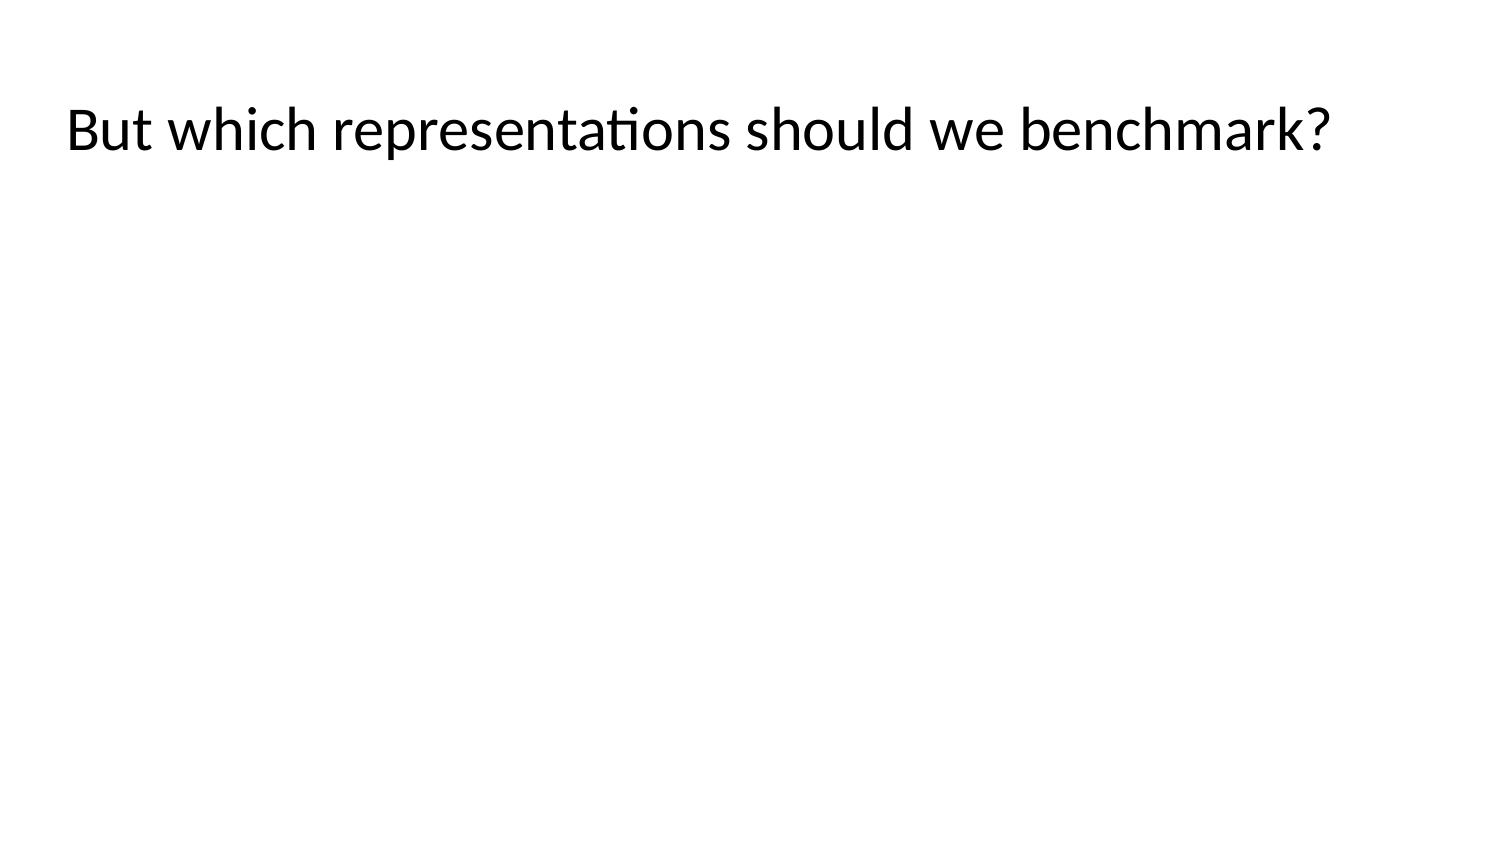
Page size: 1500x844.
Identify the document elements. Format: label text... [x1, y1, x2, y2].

title But which representations should we benchmark? [51, 72, 1449, 167]
